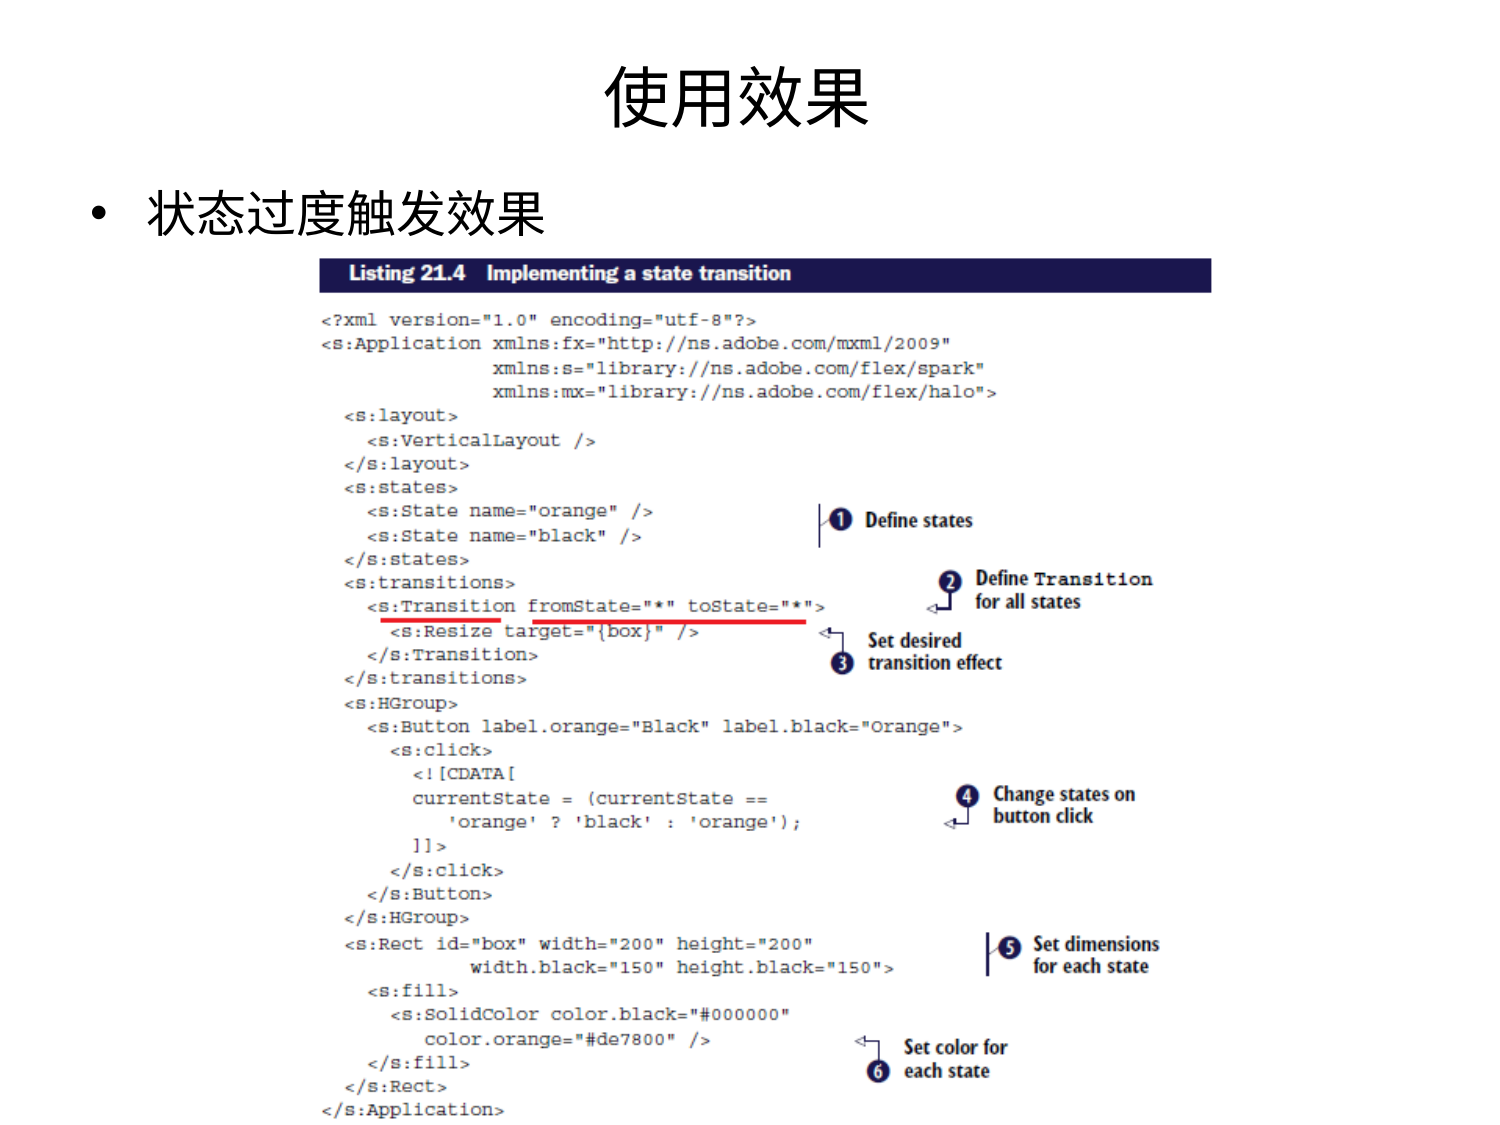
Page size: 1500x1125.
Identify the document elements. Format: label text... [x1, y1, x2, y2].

picture [312, 243, 1221, 1125]
title 使用效果 [62, 24, 1413, 168]
list 状态过度触发效果 [75, 174, 1425, 1100]
